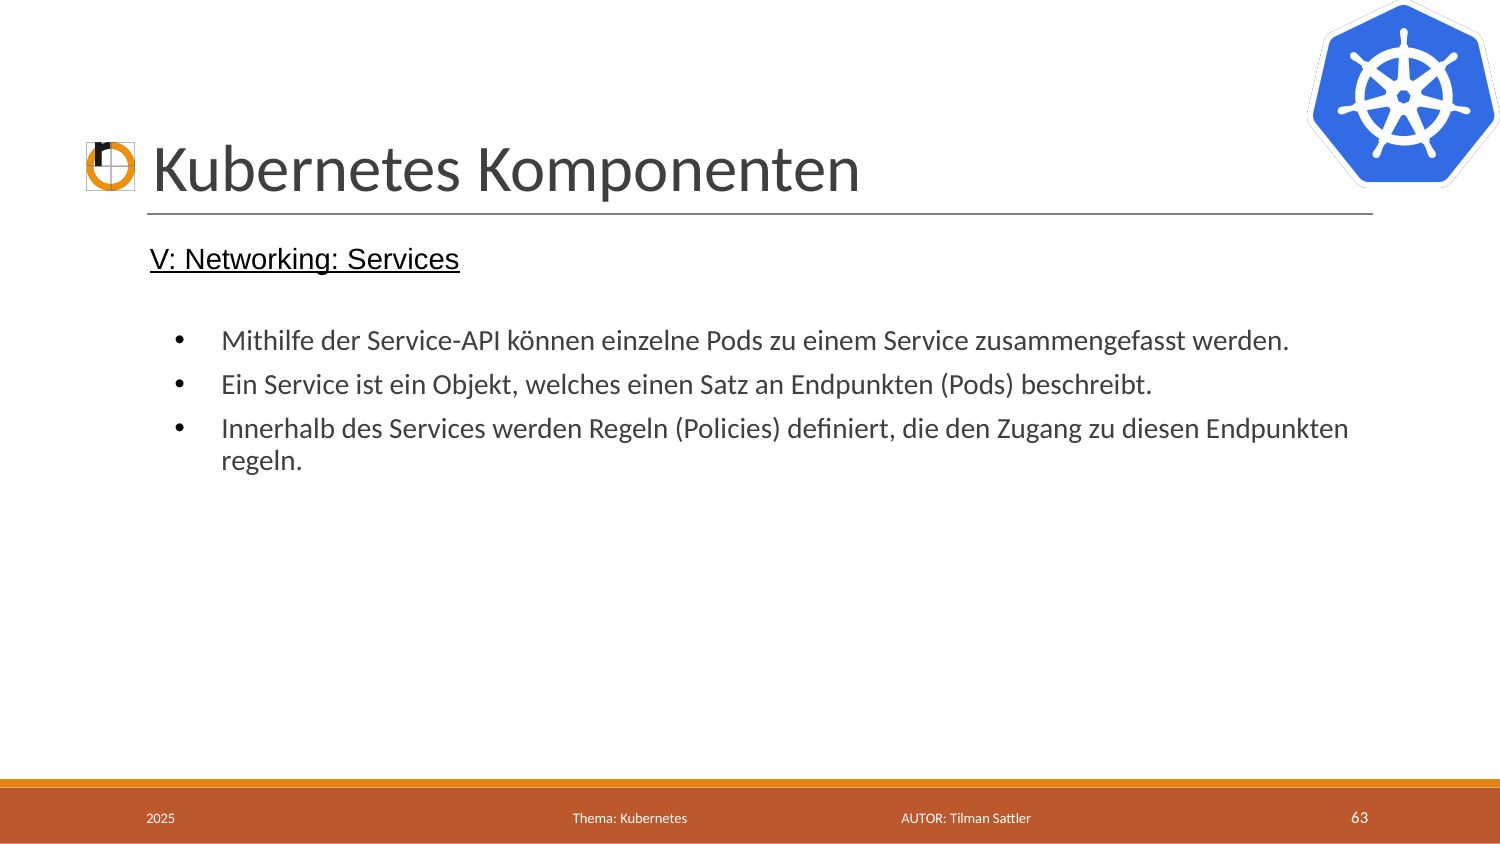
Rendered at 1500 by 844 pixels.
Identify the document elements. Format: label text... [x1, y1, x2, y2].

list Mithilfe der Service-API können einzelne Pods zu einem Service zusammengefasst werden. Ein Service ist ein Objekt, welches einen Satz an Endpunkten (Pods) beschreibt. Innerhalb des Services werden Regeln (Policies) definiert, die den Zugang zu diesen Endpunkten regeln. [135, 319, 1373, 723]
footer Thema: Kubernetes AUTOR: Tilman Sattler [453, 794, 1152, 840]
text_box V: Networking: Services [134, 233, 796, 283]
slide_number 63 [1218, 794, 1380, 840]
picture [83, 141, 136, 191]
title Kubernetes Komponenten [141, 32, 1380, 211]
slide_number 2025 [135, 794, 440, 840]
picture [1307, 0, 1500, 188]
